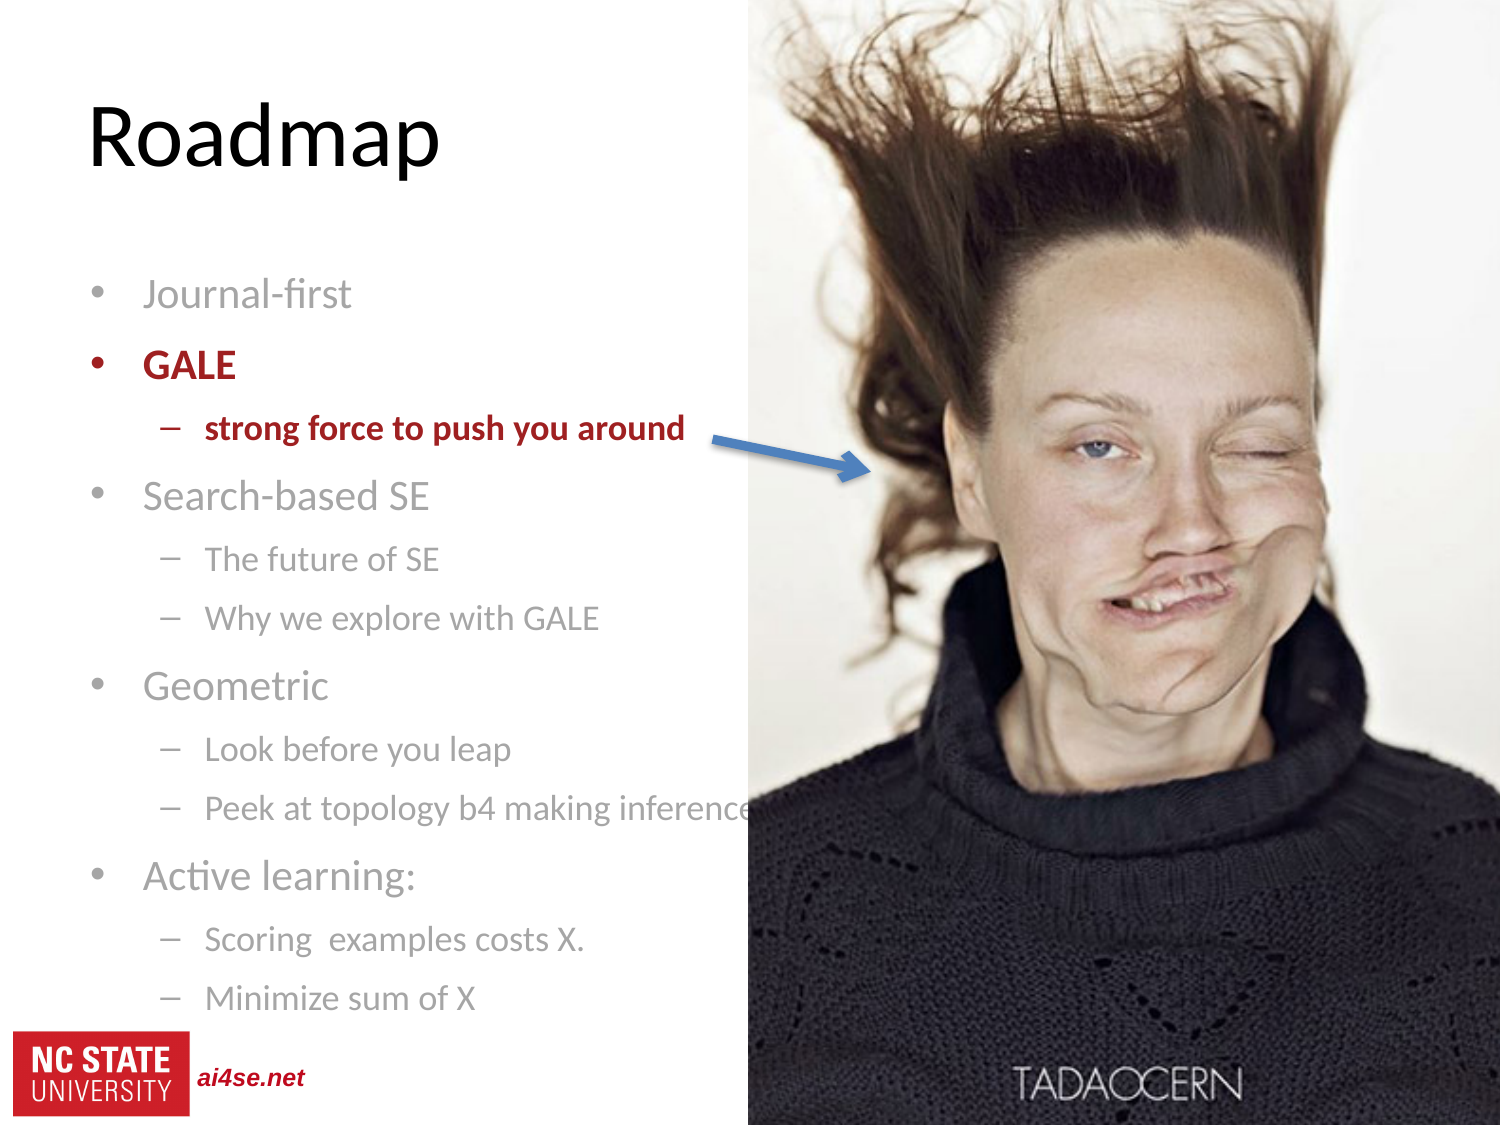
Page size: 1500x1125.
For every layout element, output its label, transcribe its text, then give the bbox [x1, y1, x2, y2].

picture [748, 0, 1500, 1125]
list Journal-first GALE strong force to push you around Search-based SE The future of SE Why we explore with GALE Geometric Look before you leap Peek at topology b4 making inference Active learning: Scoring examples costs X. Minimize sum of X [75, 246, 743, 1042]
title Roadmap [72, 46, 743, 235]
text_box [712, 438, 872, 472]
picture [13, 1030, 191, 1118]
